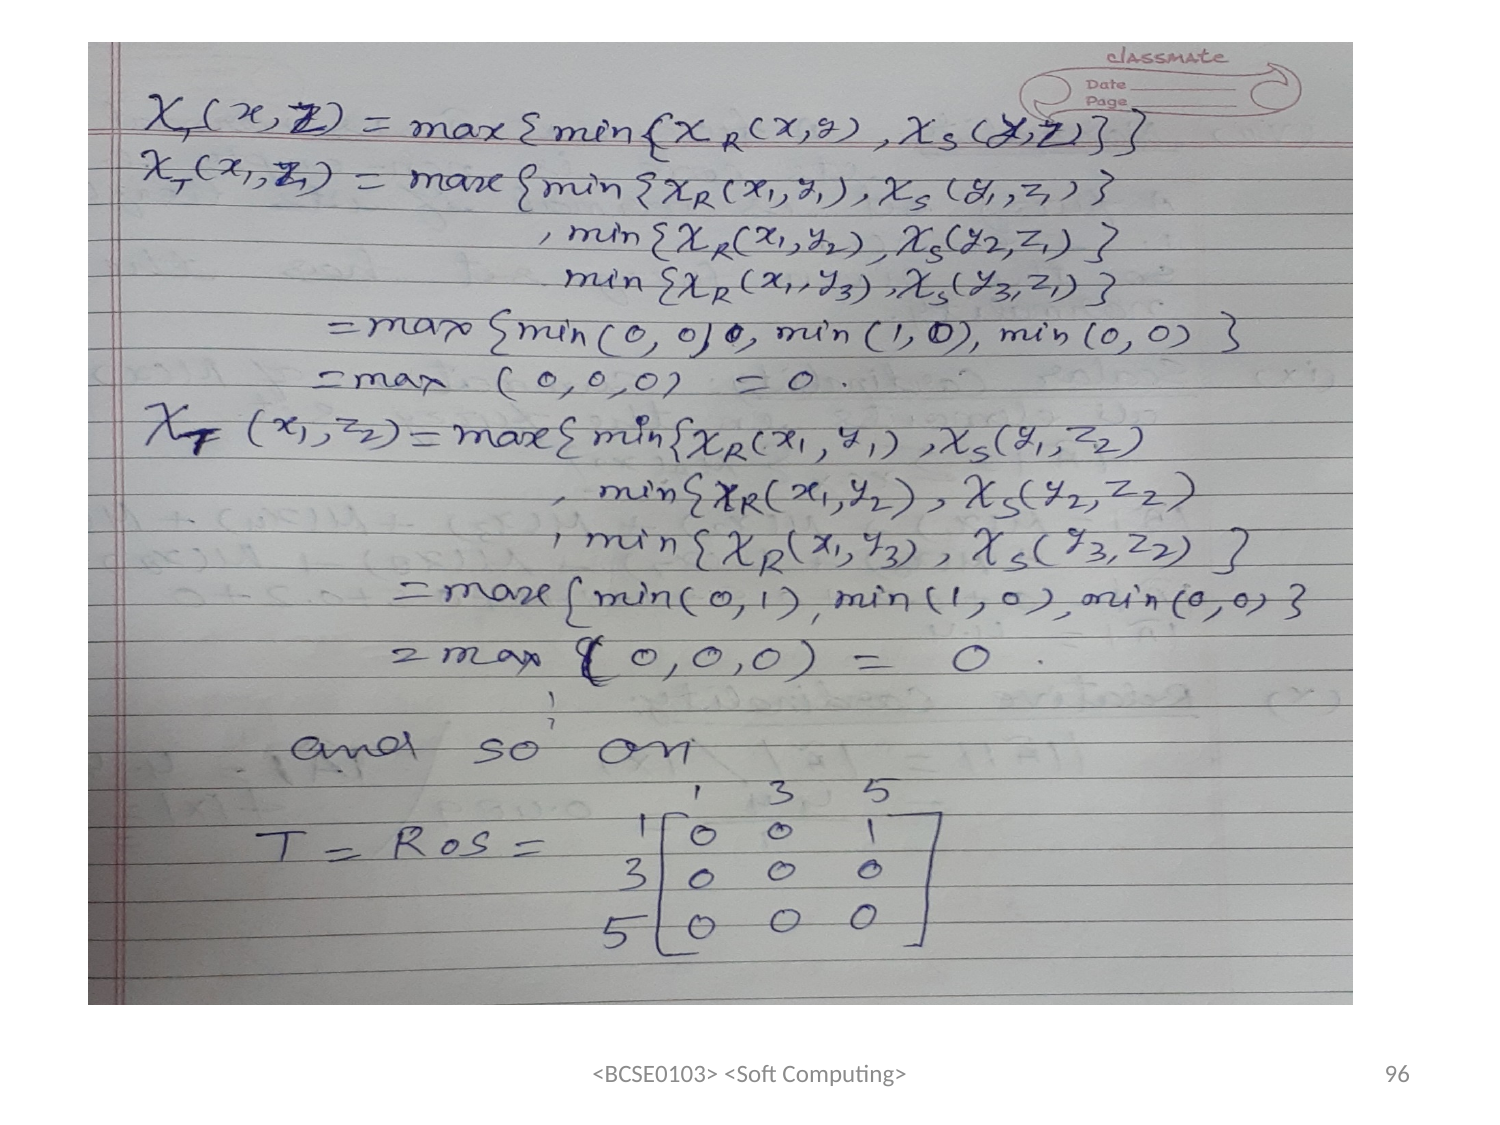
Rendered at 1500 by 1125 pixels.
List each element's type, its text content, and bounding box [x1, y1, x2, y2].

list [88, 42, 1353, 1006]
slide_number 96 [1074, 1042, 1425, 1103]
footer <BCSE0103> <Soft Computing> [512, 1042, 988, 1103]
